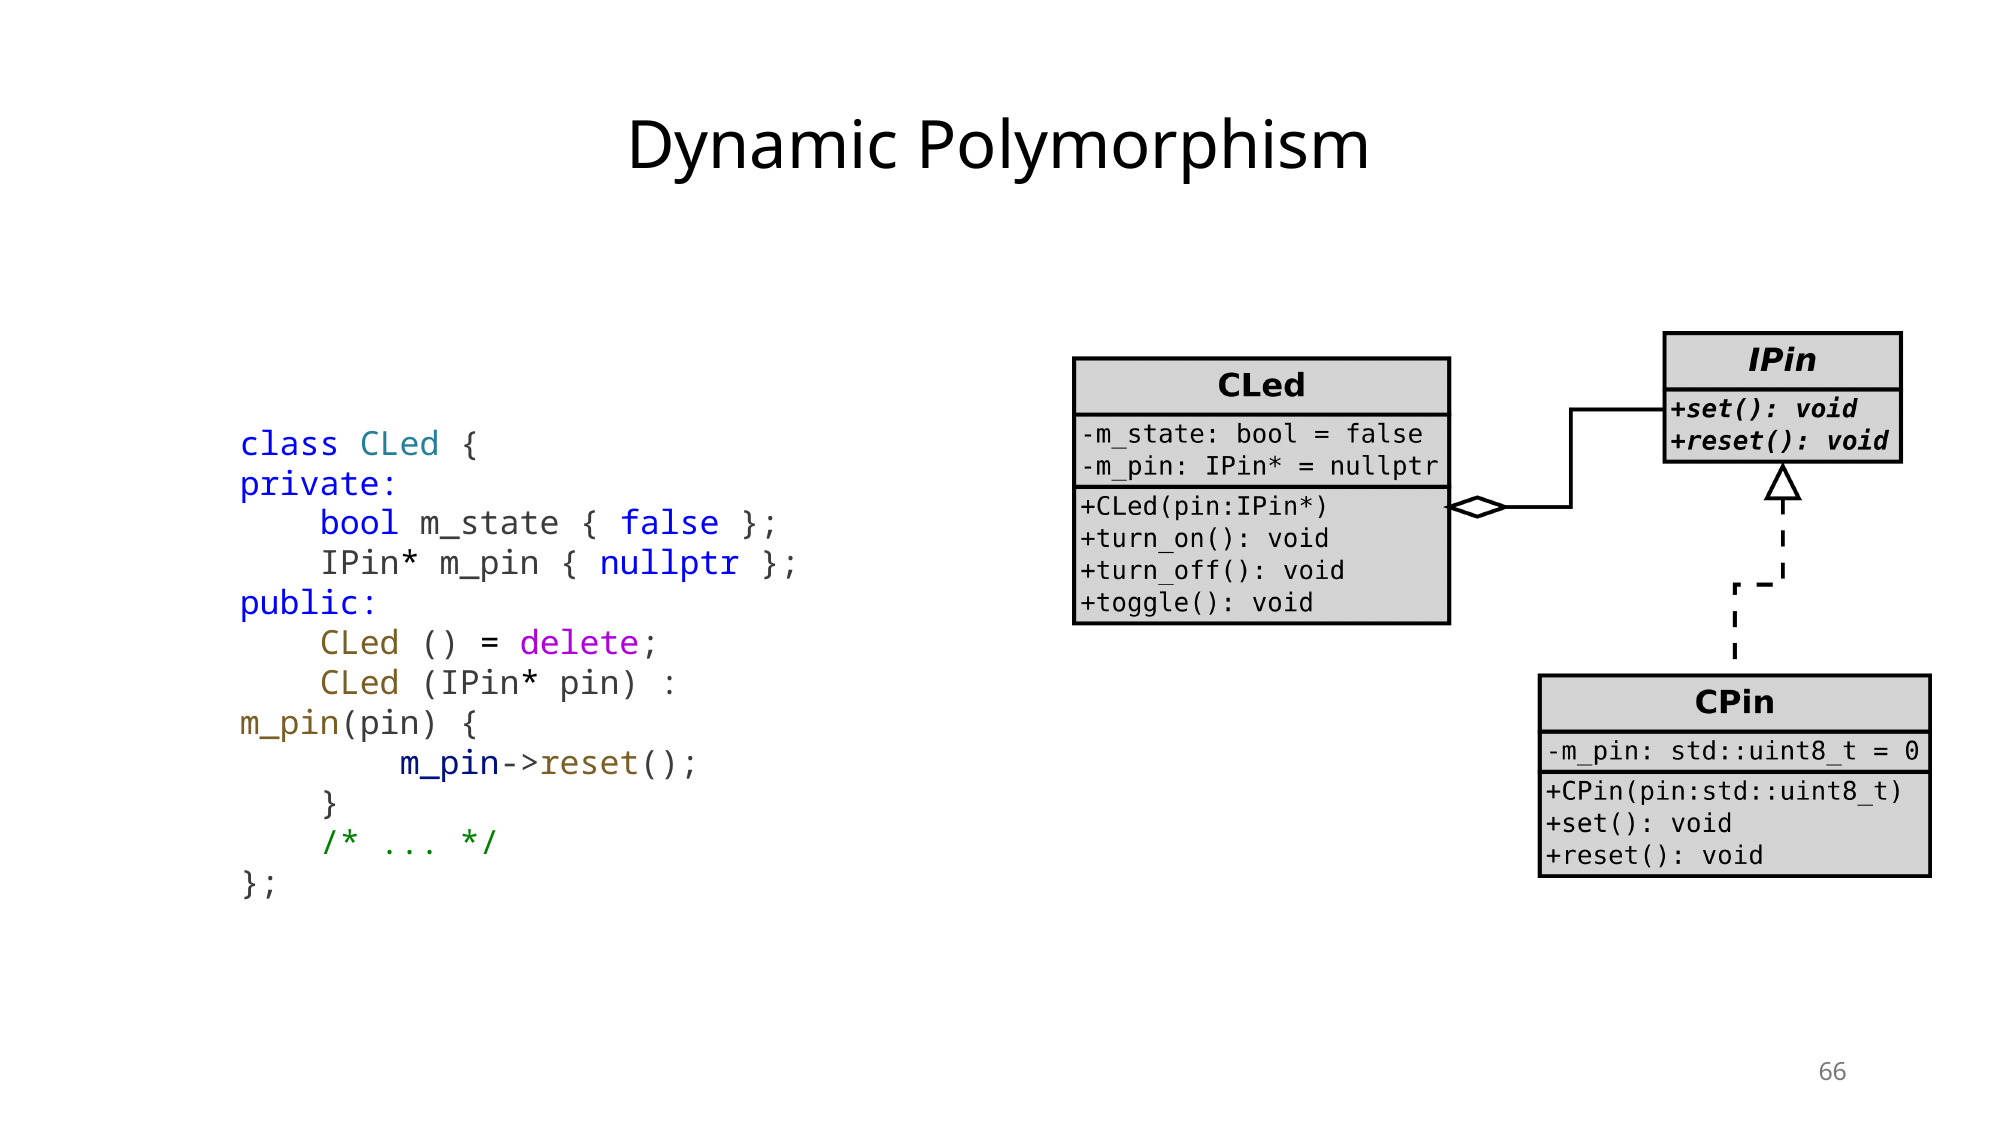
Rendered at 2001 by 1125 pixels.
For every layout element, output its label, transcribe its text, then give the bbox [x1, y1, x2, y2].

picture [1072, 331, 1932, 878]
slide_number 66 [1412, 1042, 1862, 1102]
text_box Dynamic Polymorphism [317, 103, 1683, 270]
text_box class CLed { private: bool m_state { false }; IPin* m_pin { nullptr }; public: CLed () = delete; CLed (IPin* pin) : m_pin(pin) { m_pin->reset(); } /* ... */ }; [225, 414, 894, 795]
